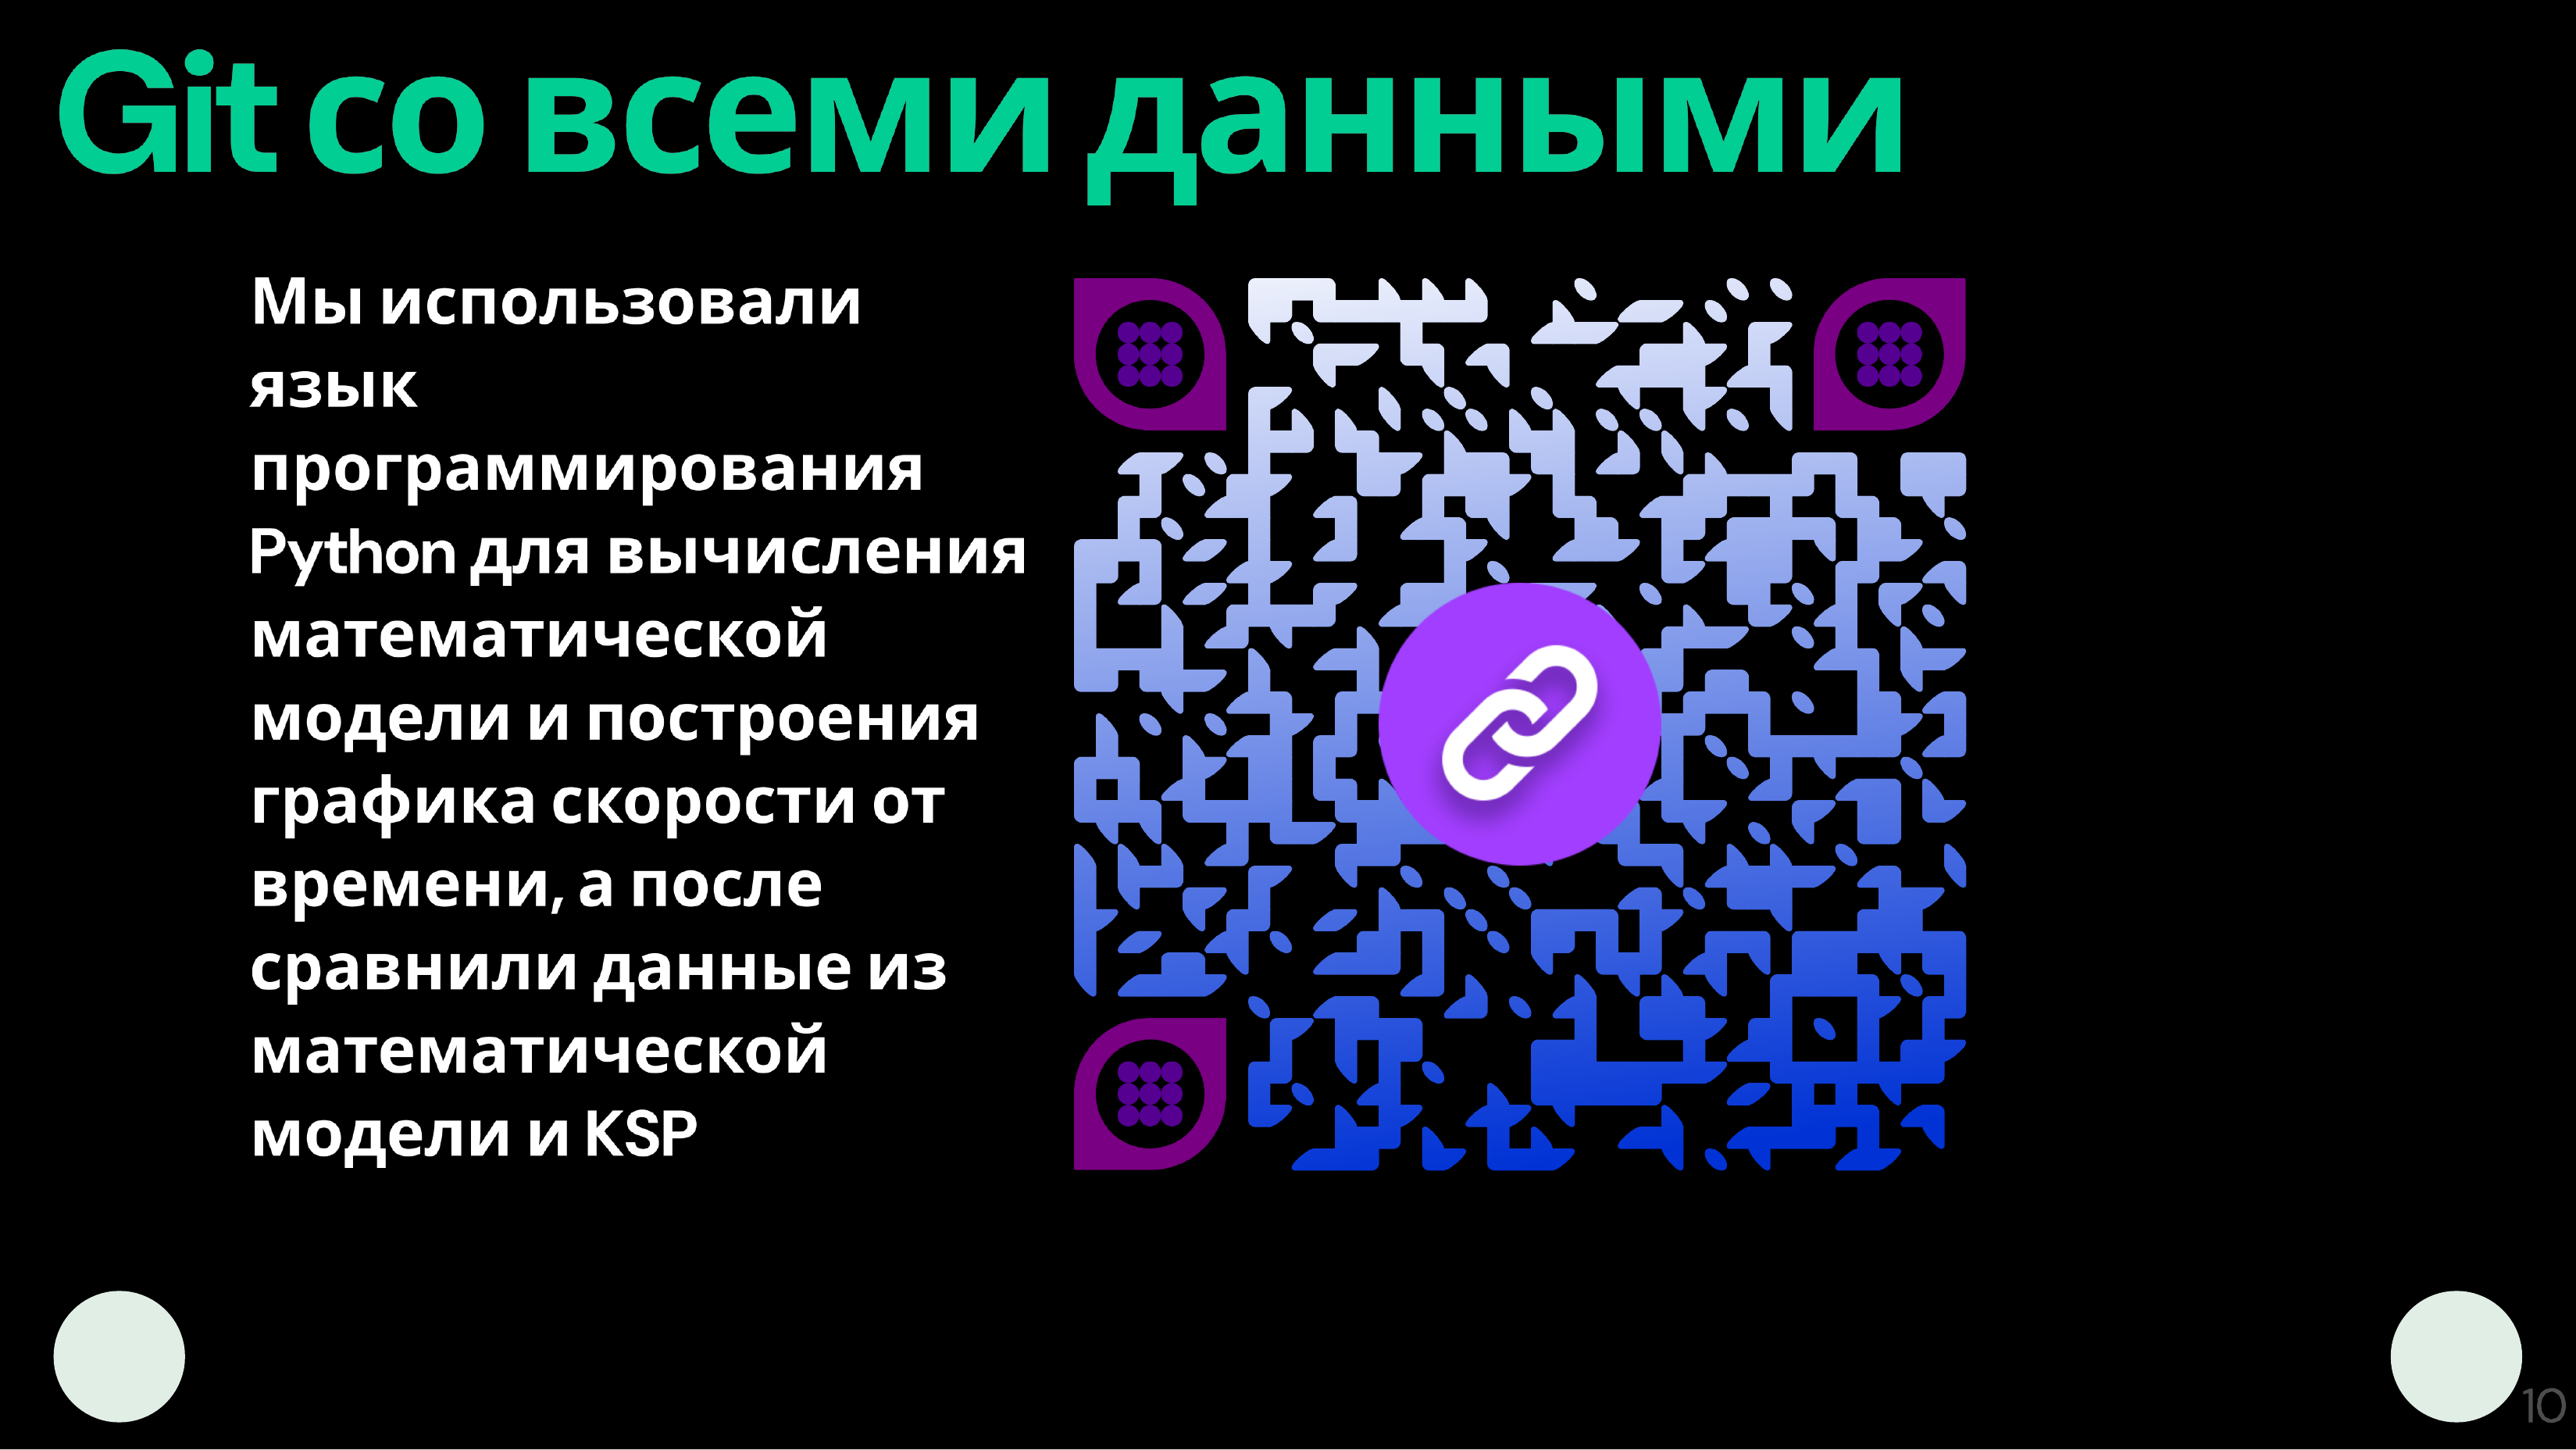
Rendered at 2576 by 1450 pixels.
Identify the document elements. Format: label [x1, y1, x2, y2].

picture [249, 277, 1024, 1169]
picture [1029, 234, 2009, 1213]
picture [59, 48, 1900, 206]
text_box [2390, 1291, 2523, 1423]
text_box [53, 1291, 185, 1423]
text_box [2537, 1388, 2567, 1423]
text_box [2523, 1388, 2533, 1423]
